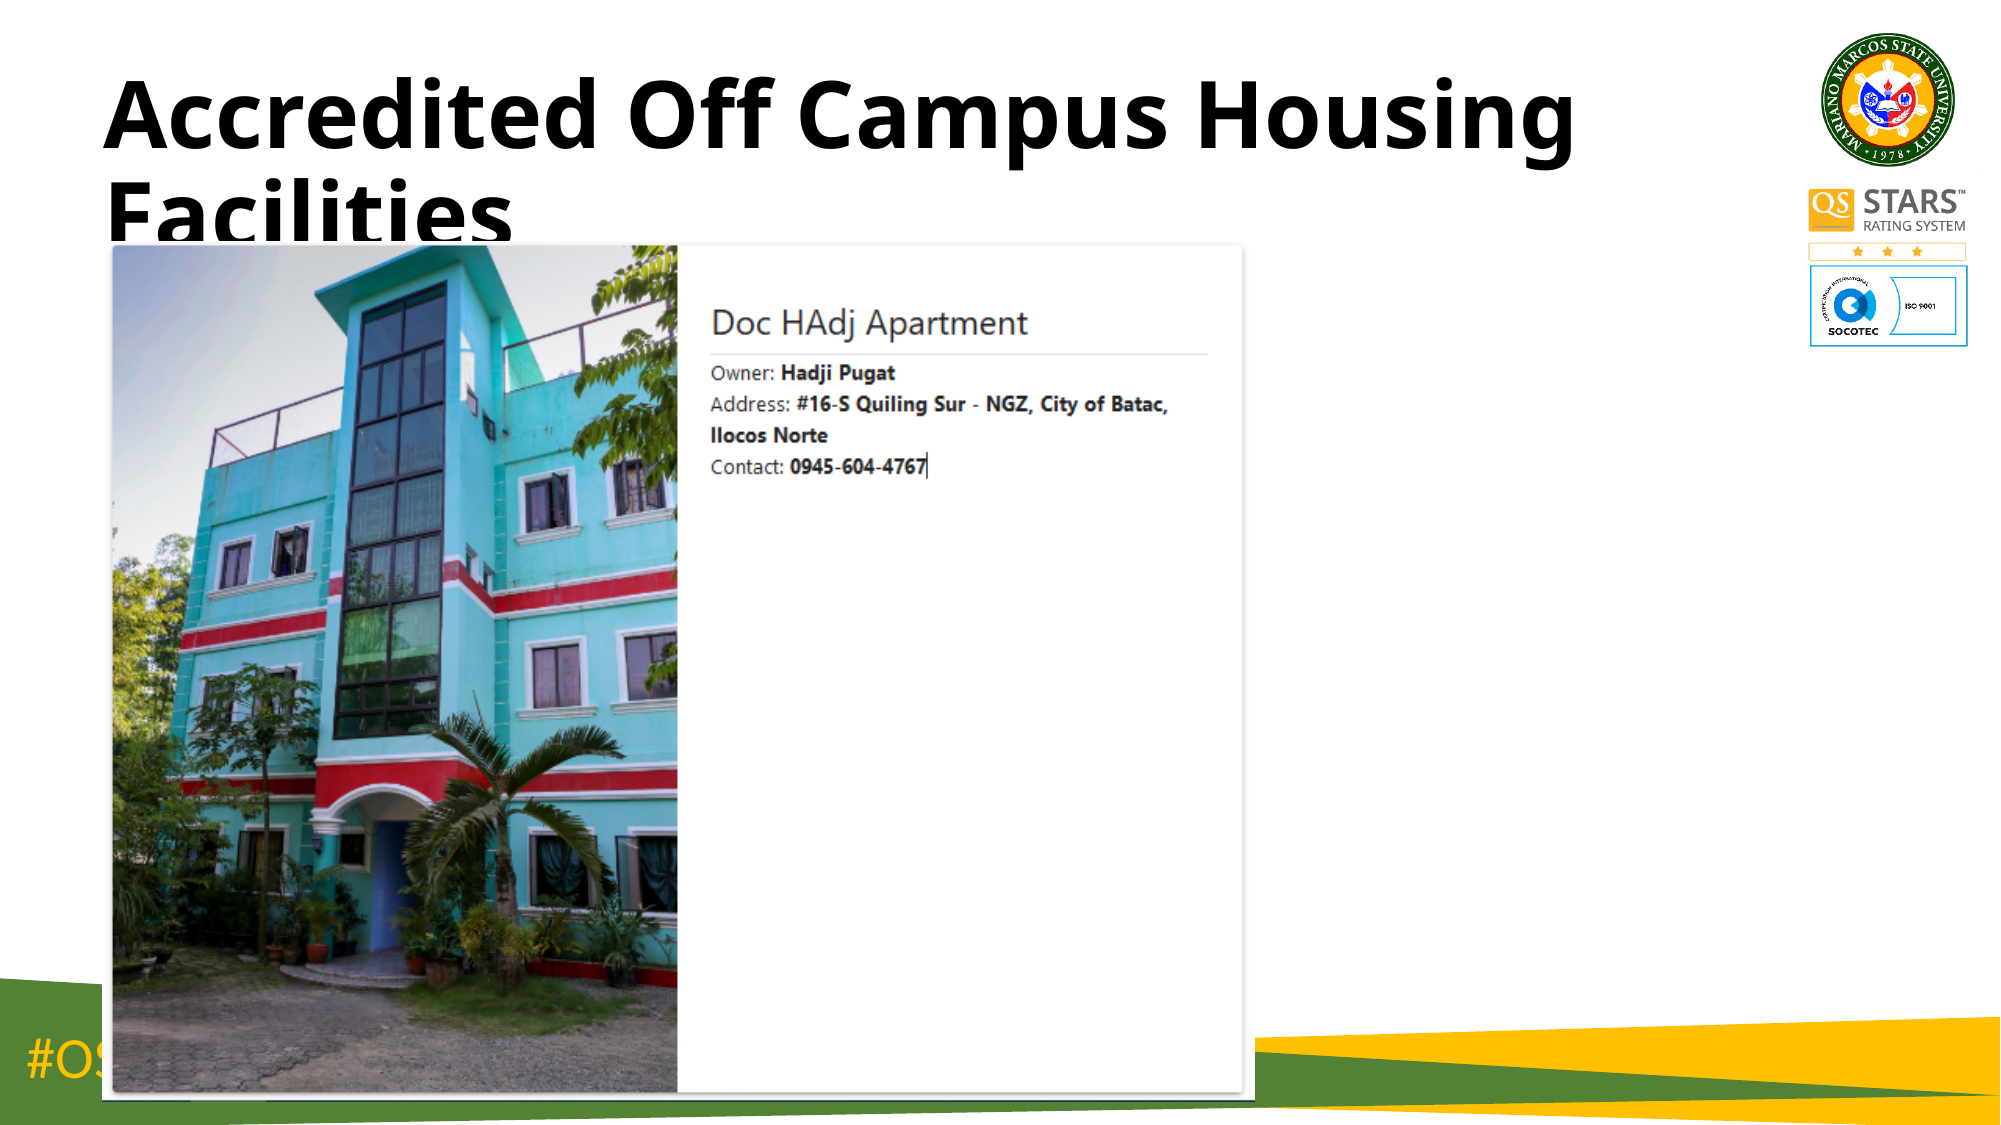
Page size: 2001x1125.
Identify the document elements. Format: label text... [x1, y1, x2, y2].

title Accredited Off Campus Housing Facilities [88, 59, 1814, 278]
picture [1803, 171, 1984, 353]
picture [102, 241, 1255, 1102]
picture [1818, 30, 1958, 170]
